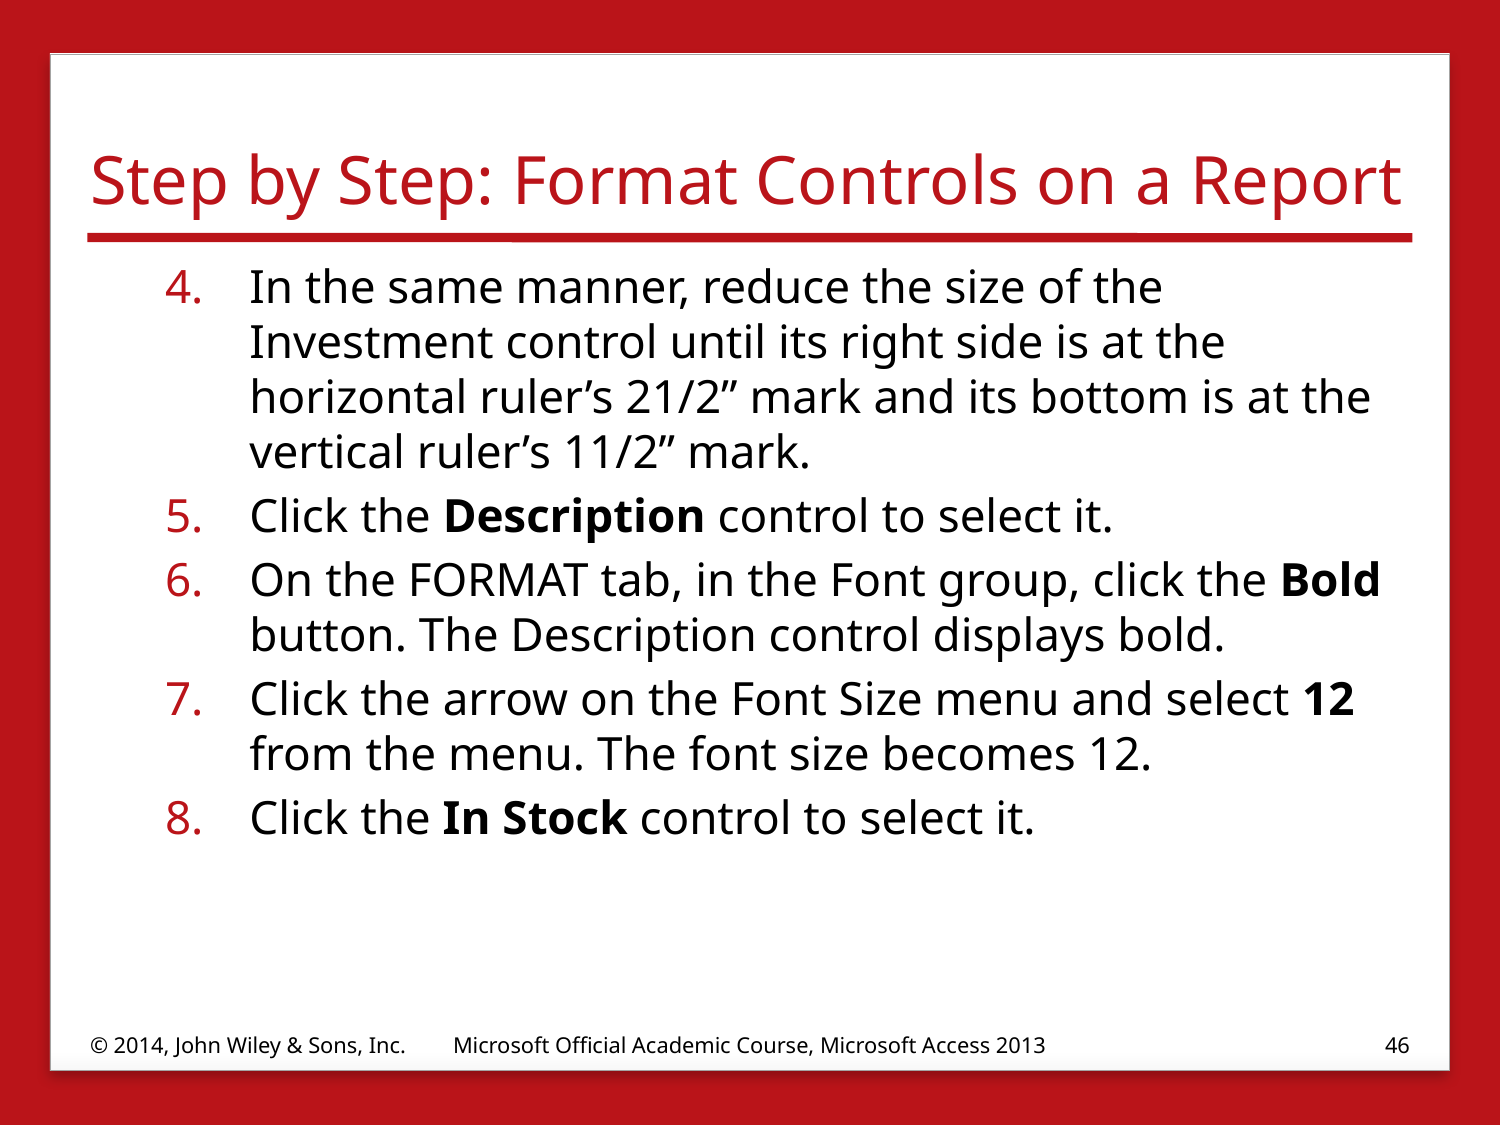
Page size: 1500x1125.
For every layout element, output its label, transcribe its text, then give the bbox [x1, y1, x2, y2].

footer Microsoft Official Academic Course, Microsoft Access 2013 [431, 1024, 1069, 1103]
list In the same manner, reduce the size of the Investment control until its right side is at the horizontal ruler’s 21/2” mark and its bottom is at the vertical ruler’s 11/2” mark. Click the Description control to select it. On the FORMAT tab, in the Font group, click the Bold button. The Description control displays bold. Click the arrow on the Font Size menu and select 12 from the menu. The font size becomes 12. Click the In Stock control to select it. [75, 249, 1425, 1063]
title Step by Step: Format Controls on a Report [74, 74, 1426, 226]
slide_number 46 [1074, 1024, 1426, 1103]
slide_number © 2014, John Wiley & Sons, Inc. [74, 1024, 426, 1103]
